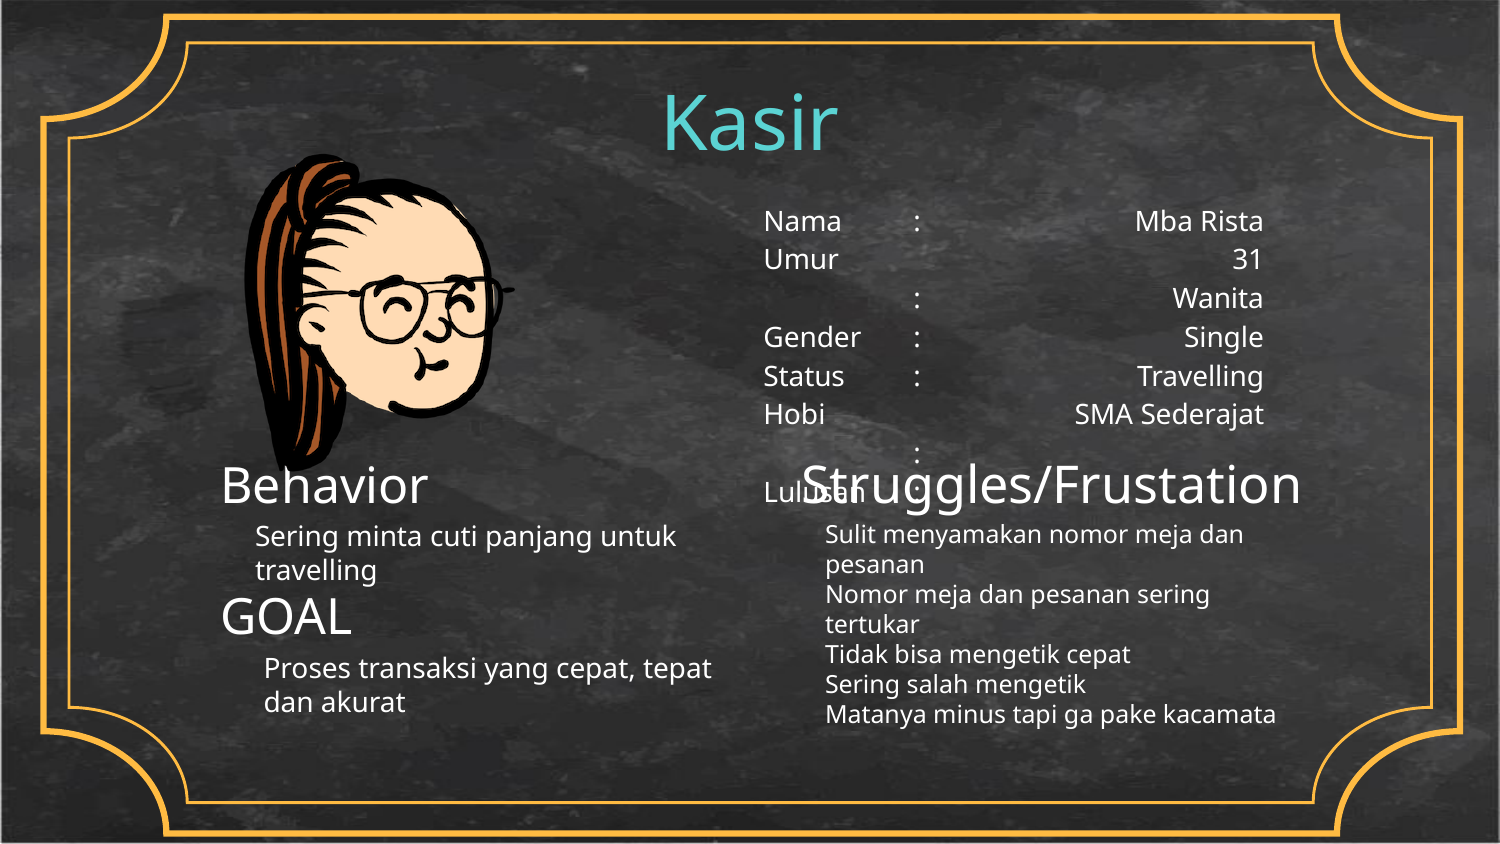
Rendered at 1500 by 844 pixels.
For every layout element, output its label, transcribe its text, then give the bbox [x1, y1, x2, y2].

list Mba Rista 31 Wanita Single Travelling SMA Sederajat [1015, 182, 1280, 452]
text_box GOAL [205, 583, 557, 645]
picture [0, 0, 1500, 844]
text_box Struggles/Frustation [786, 452, 1364, 514]
list Proses transaksi yang cepat, tepat dan akurat [248, 635, 770, 739]
title Kasir [118, 72, 1382, 167]
text_box Behavior [205, 452, 557, 514]
list Sering minta cuti panjang untuk travelling [240, 503, 762, 584]
text_box Sulit menyamakan nomor meja dan pesanan Nomor meja dan pesanan sering tertukar Tidak bisa mengetik cepat Sering salah mengetik Matanya minus tapi ga pake kacamata [810, 503, 1310, 744]
list Nama : Umur : Gender : Status : Hobi : Lulusan : [748, 182, 952, 437]
